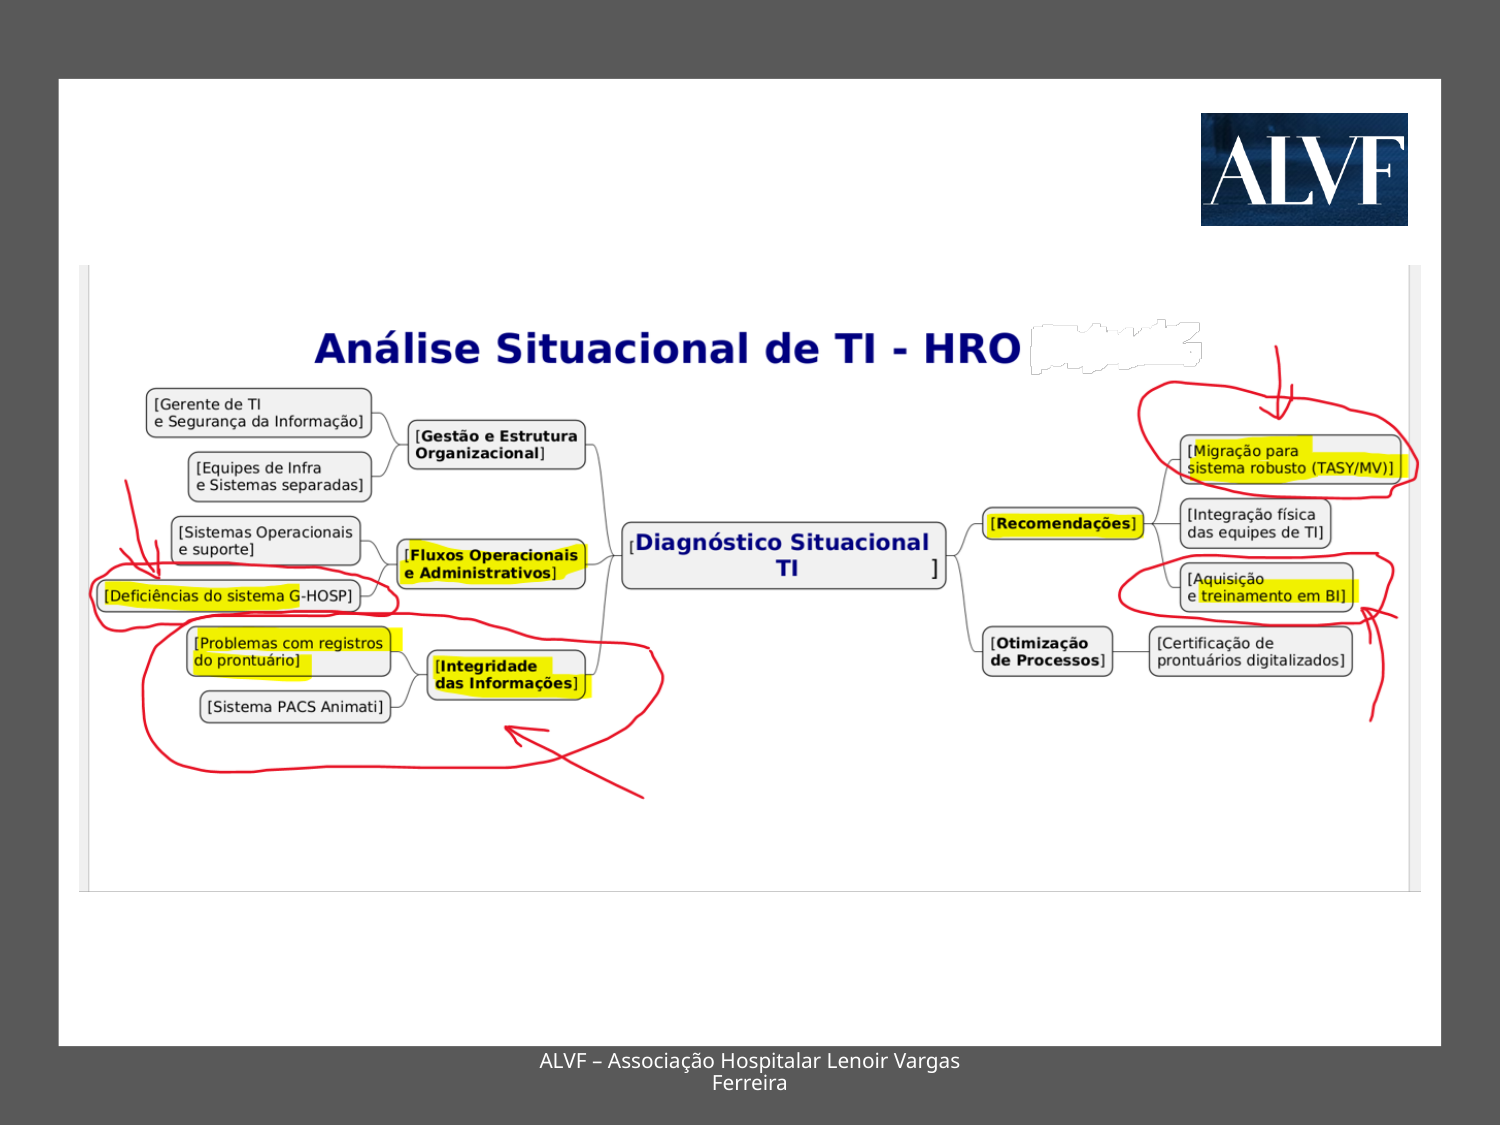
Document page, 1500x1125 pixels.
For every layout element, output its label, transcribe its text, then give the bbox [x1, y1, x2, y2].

footer ALVF – Associação Hospitalar Lenoir Vargas Ferreira [496, 1042, 1004, 1103]
text_box [0, 0, 1500, 1125]
picture [1201, 112, 1408, 227]
text_box [57, 77, 1443, 1048]
picture [78, 264, 1422, 1028]
